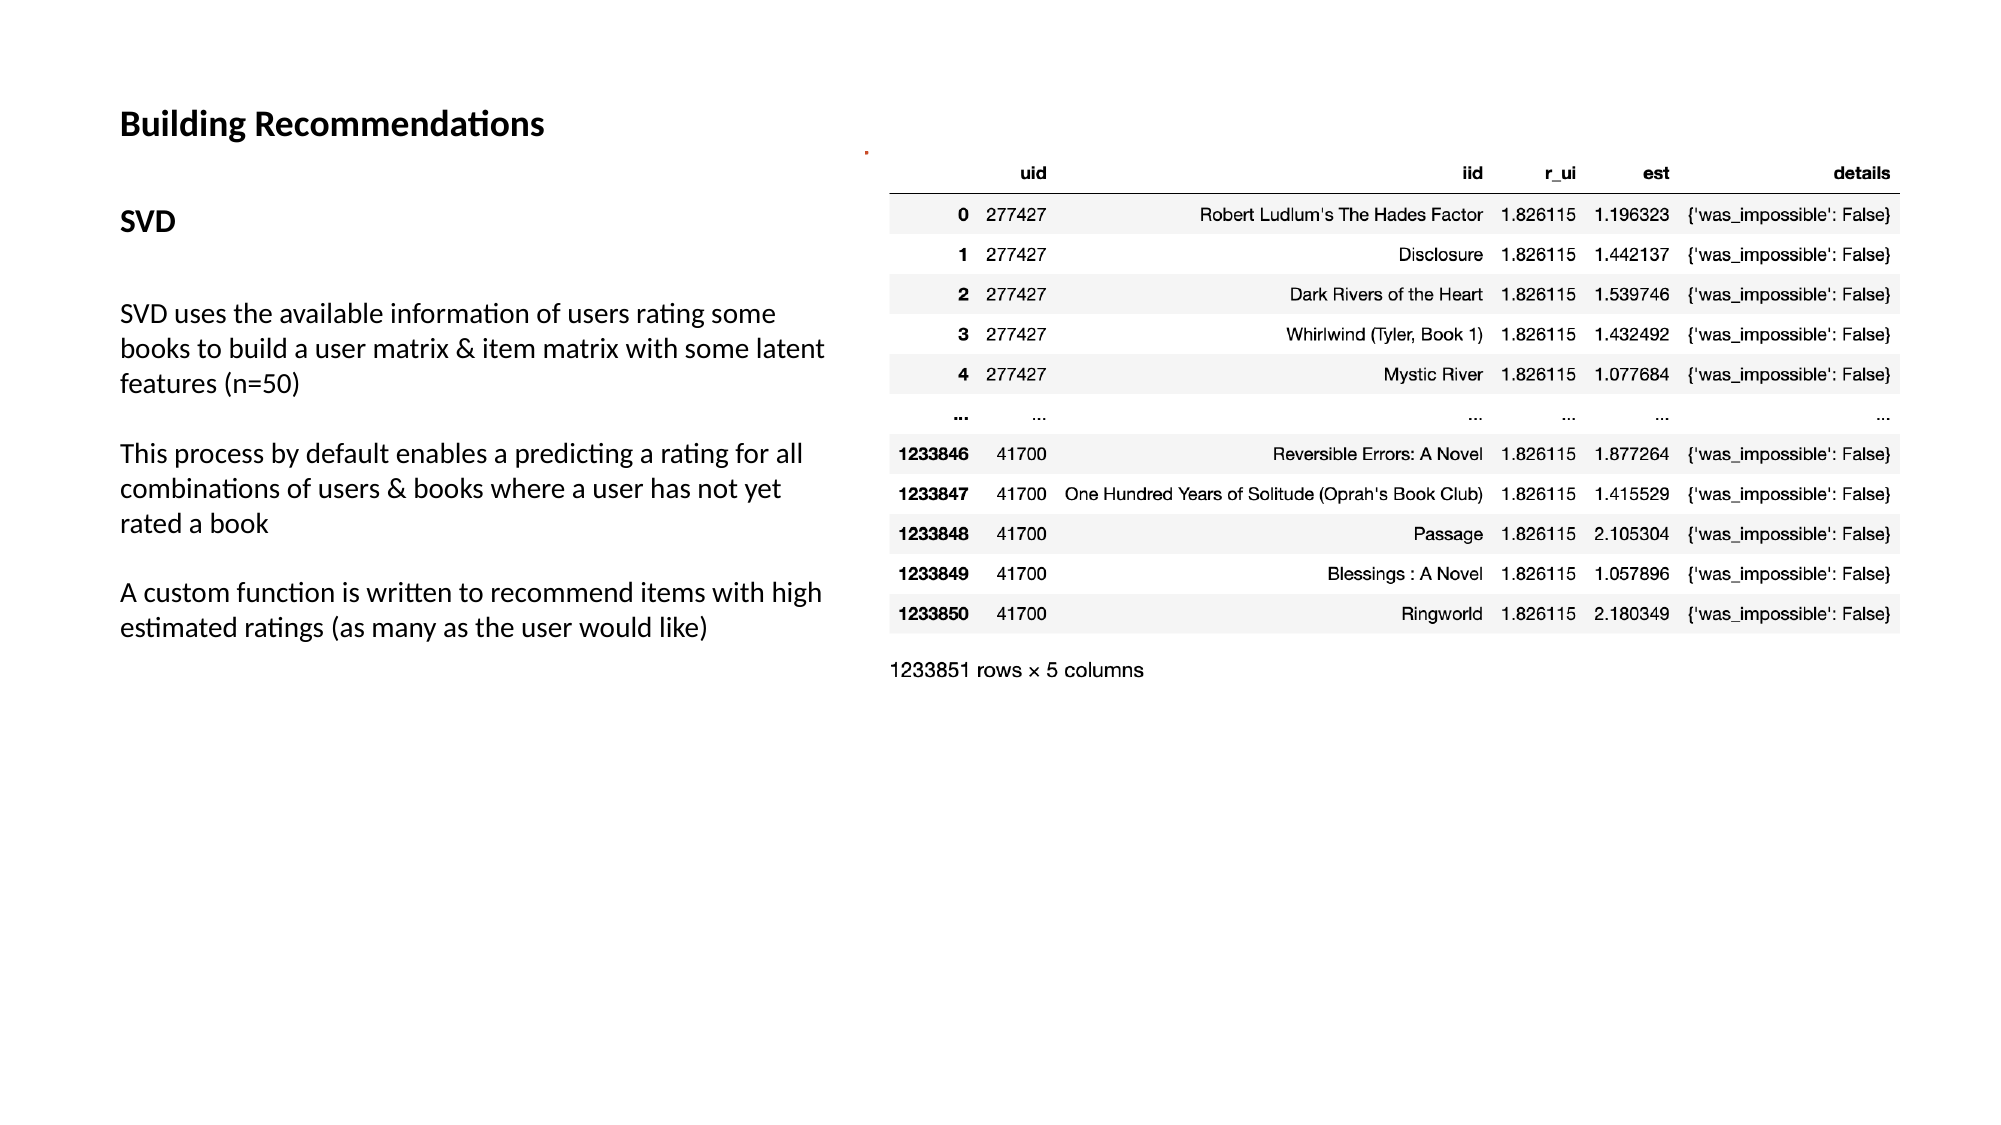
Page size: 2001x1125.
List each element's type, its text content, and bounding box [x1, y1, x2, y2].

text_box Building Recommendations [105, 91, 1461, 152]
text_box SVD uses the available information of users rating some books to build a user matrix & item matrix with some latent features (n=50) This process by default enables a predicting a rating for all combinations of users & books where a user has not yet rated a book A custom function is written to recommend items with high estimated ratings (as many as the user would like) [105, 286, 865, 652]
text_box SVD [105, 191, 865, 247]
picture [865, 151, 1938, 689]
